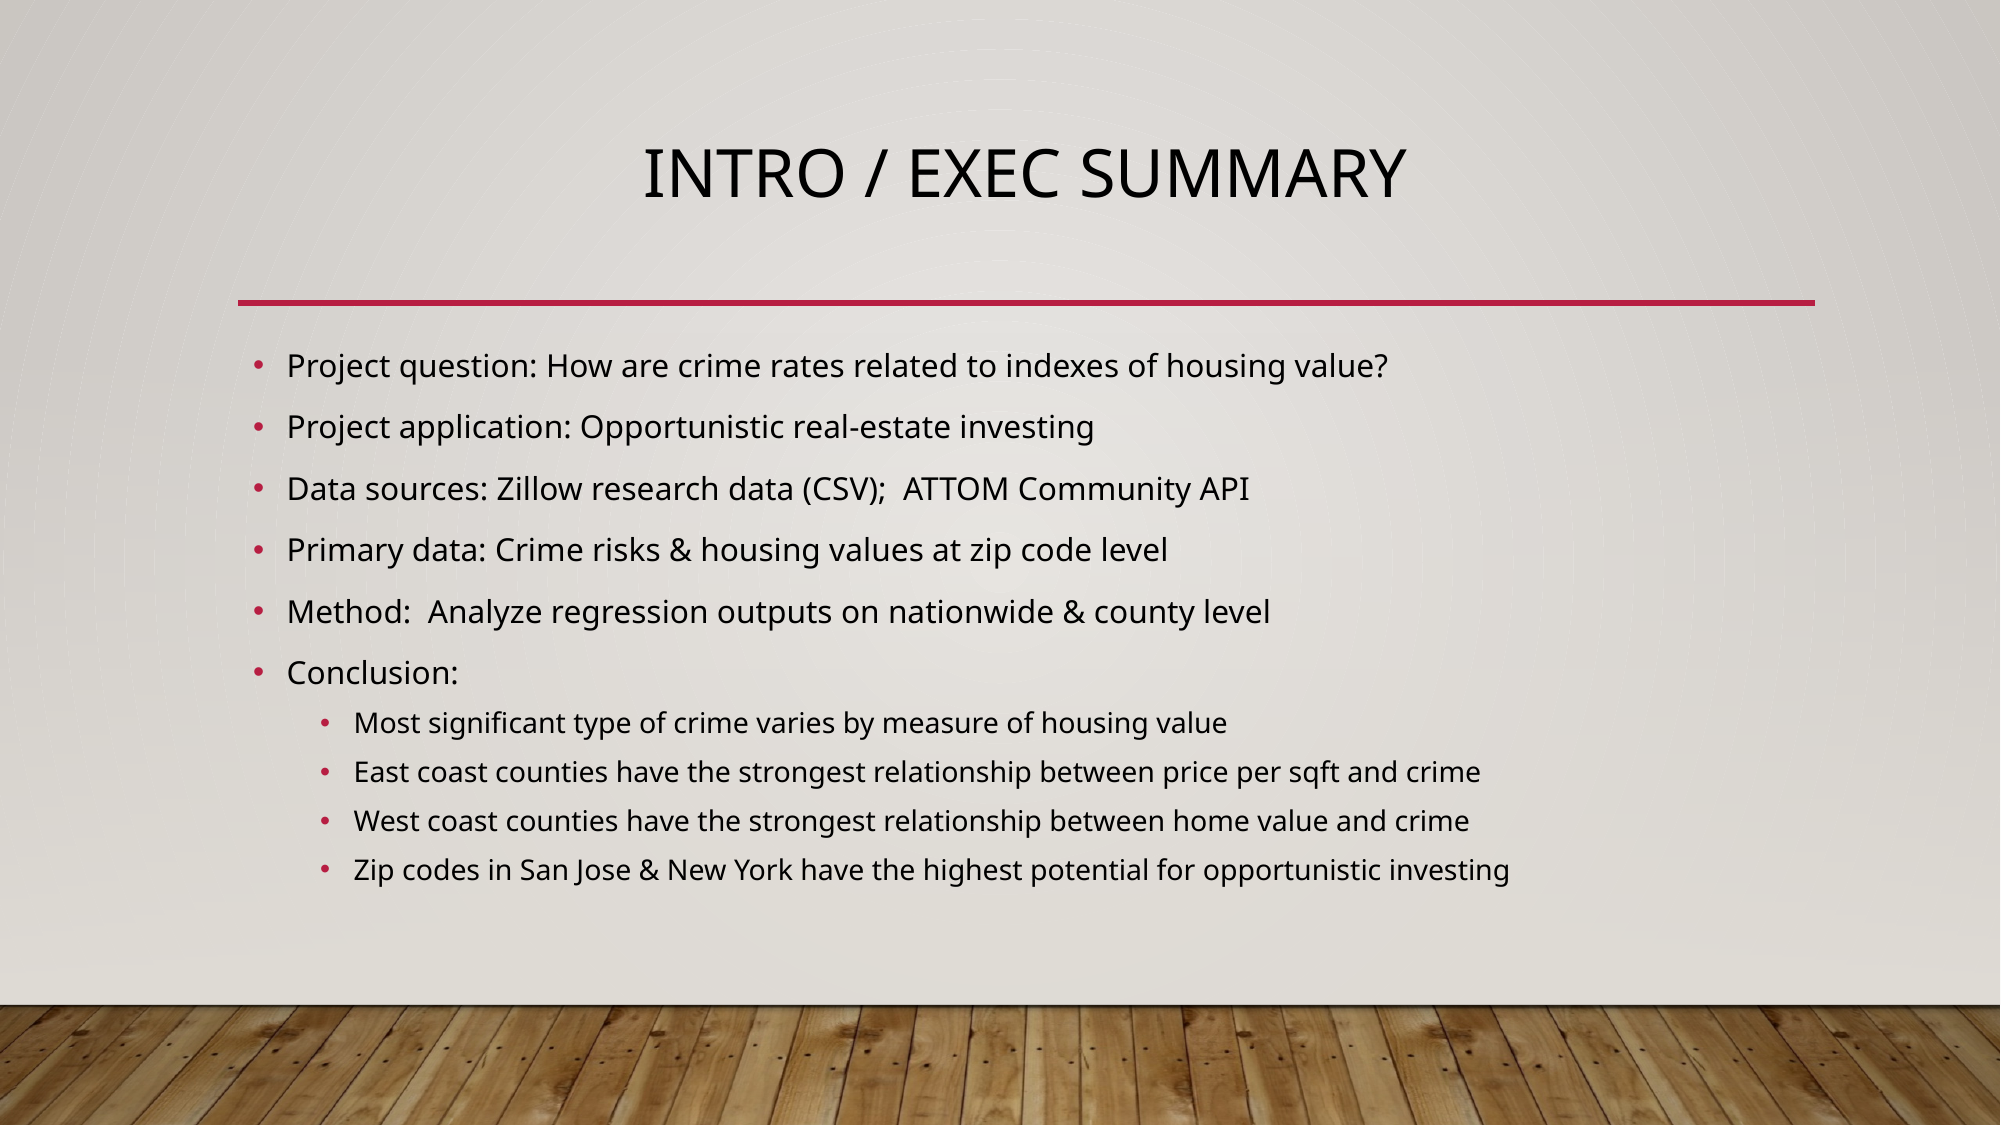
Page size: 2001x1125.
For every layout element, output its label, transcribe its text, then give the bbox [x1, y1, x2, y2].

title Intro / Exec Summary [238, 131, 1814, 305]
list Project question: How are crime rates related to indexes of housing value? Project application: Opportunistic real-estate investing Data sources: Zillow research data (CSV); ATTOM Community API Primary data: Crime risks & housing values at zip code level Method: Analyze regression outputs on nationwide & county level Conclusion: Most significant type of crime varies by measure of housing value East coast counties have the strongest relationship between price per sqft and crime West coast counties have the strongest relationship between home value and crime Zip codes in San Jose & New York have the highest potential for opportunistic investing [238, 330, 1814, 897]
picture [0, 1005, 2000, 1125]
